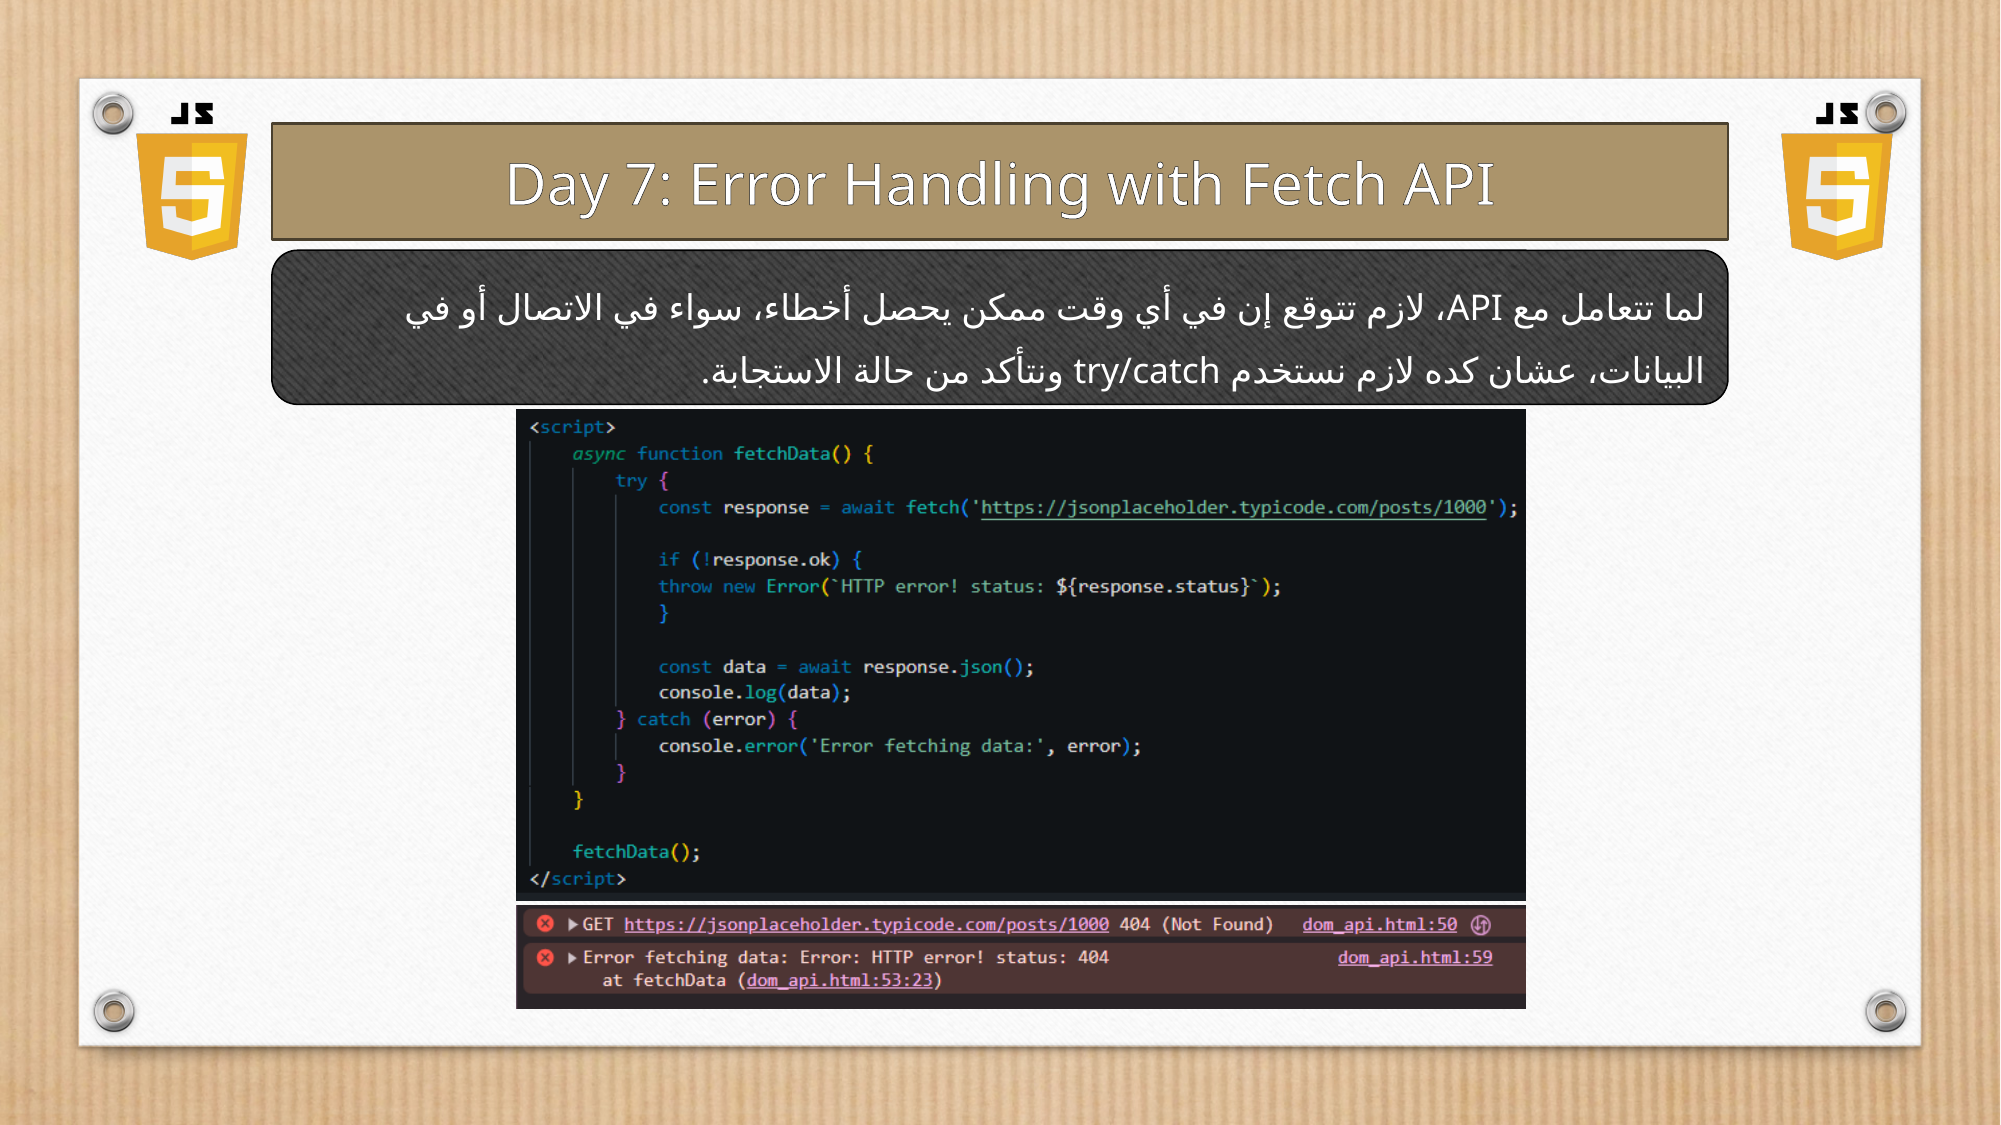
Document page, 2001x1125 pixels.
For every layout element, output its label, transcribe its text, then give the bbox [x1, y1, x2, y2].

text_box لما تتعامل مع API، لازم تتوقع إن في أي وقت ممكن يحصل أخطاء، سواء في الاتصال أو في البيانات، عشان كده لازم نستخدم try/catch ونتأكد من حالة الاستجابة. [271, 249, 1729, 406]
picture [0, 0, 2001, 1125]
text_box Day 7: Error Handling with Fetch API [284, 122, 1729, 241]
